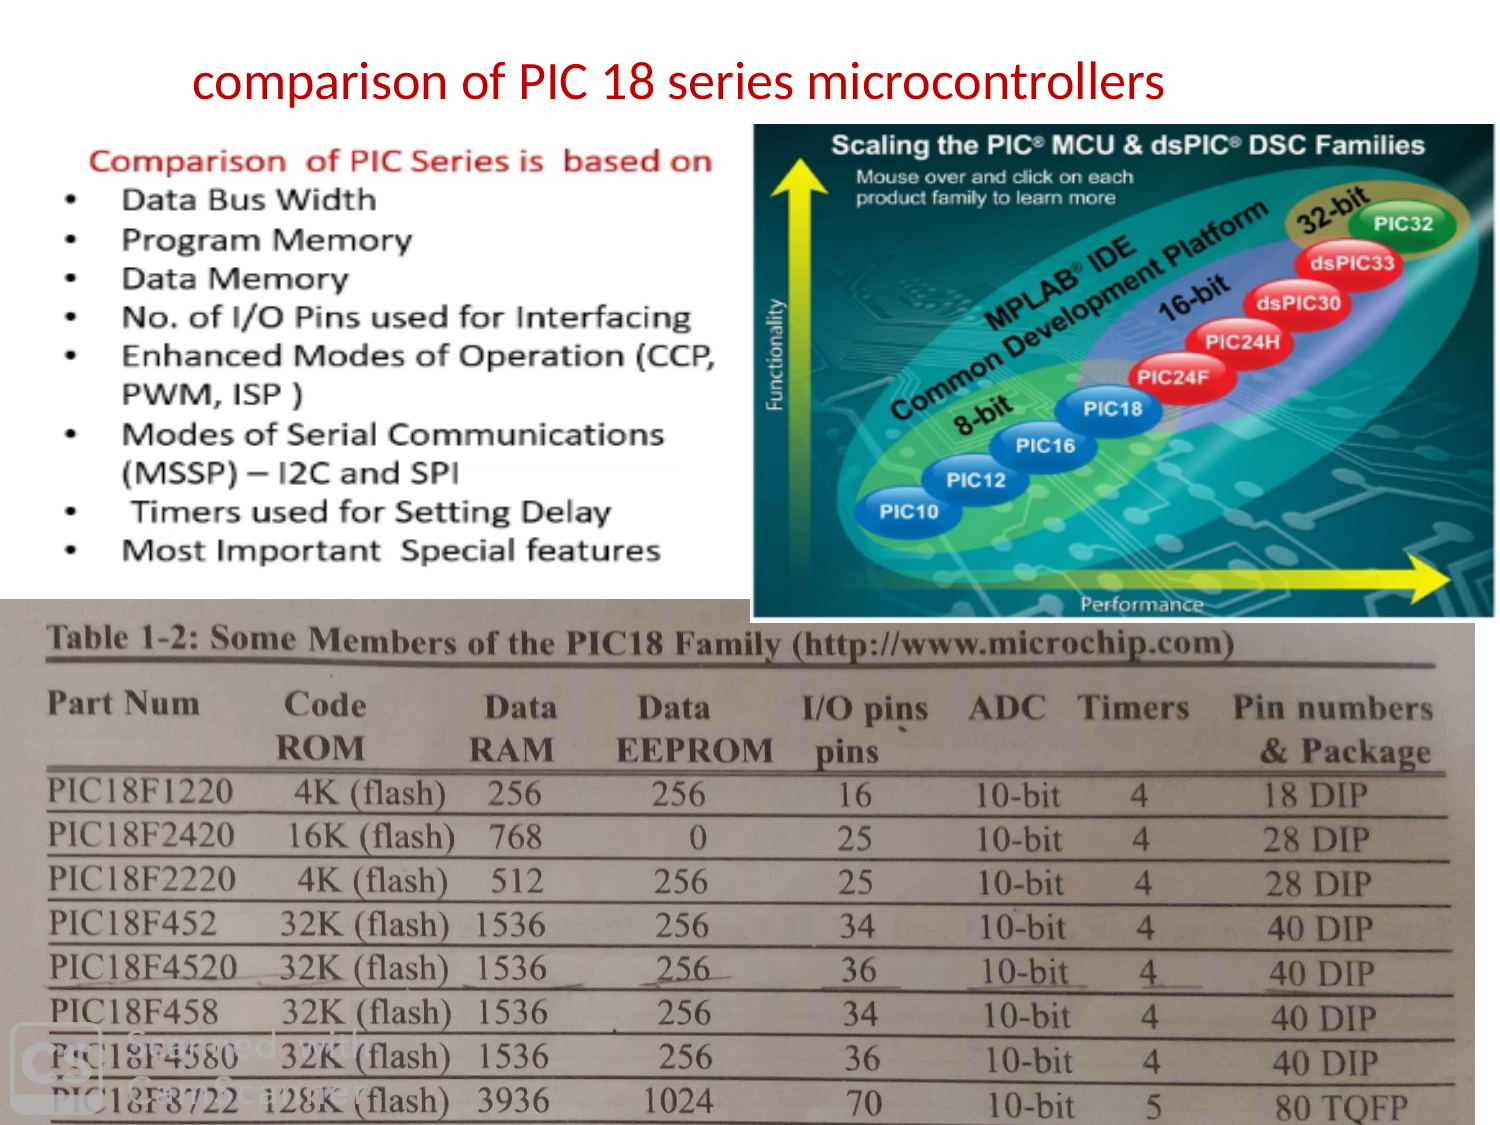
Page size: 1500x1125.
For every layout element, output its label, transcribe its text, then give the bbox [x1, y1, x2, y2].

picture [0, 124, 1500, 1125]
title comparison of PIC 18 series microcontrollers [75, 37, 1425, 118]
picture [49, 137, 738, 576]
